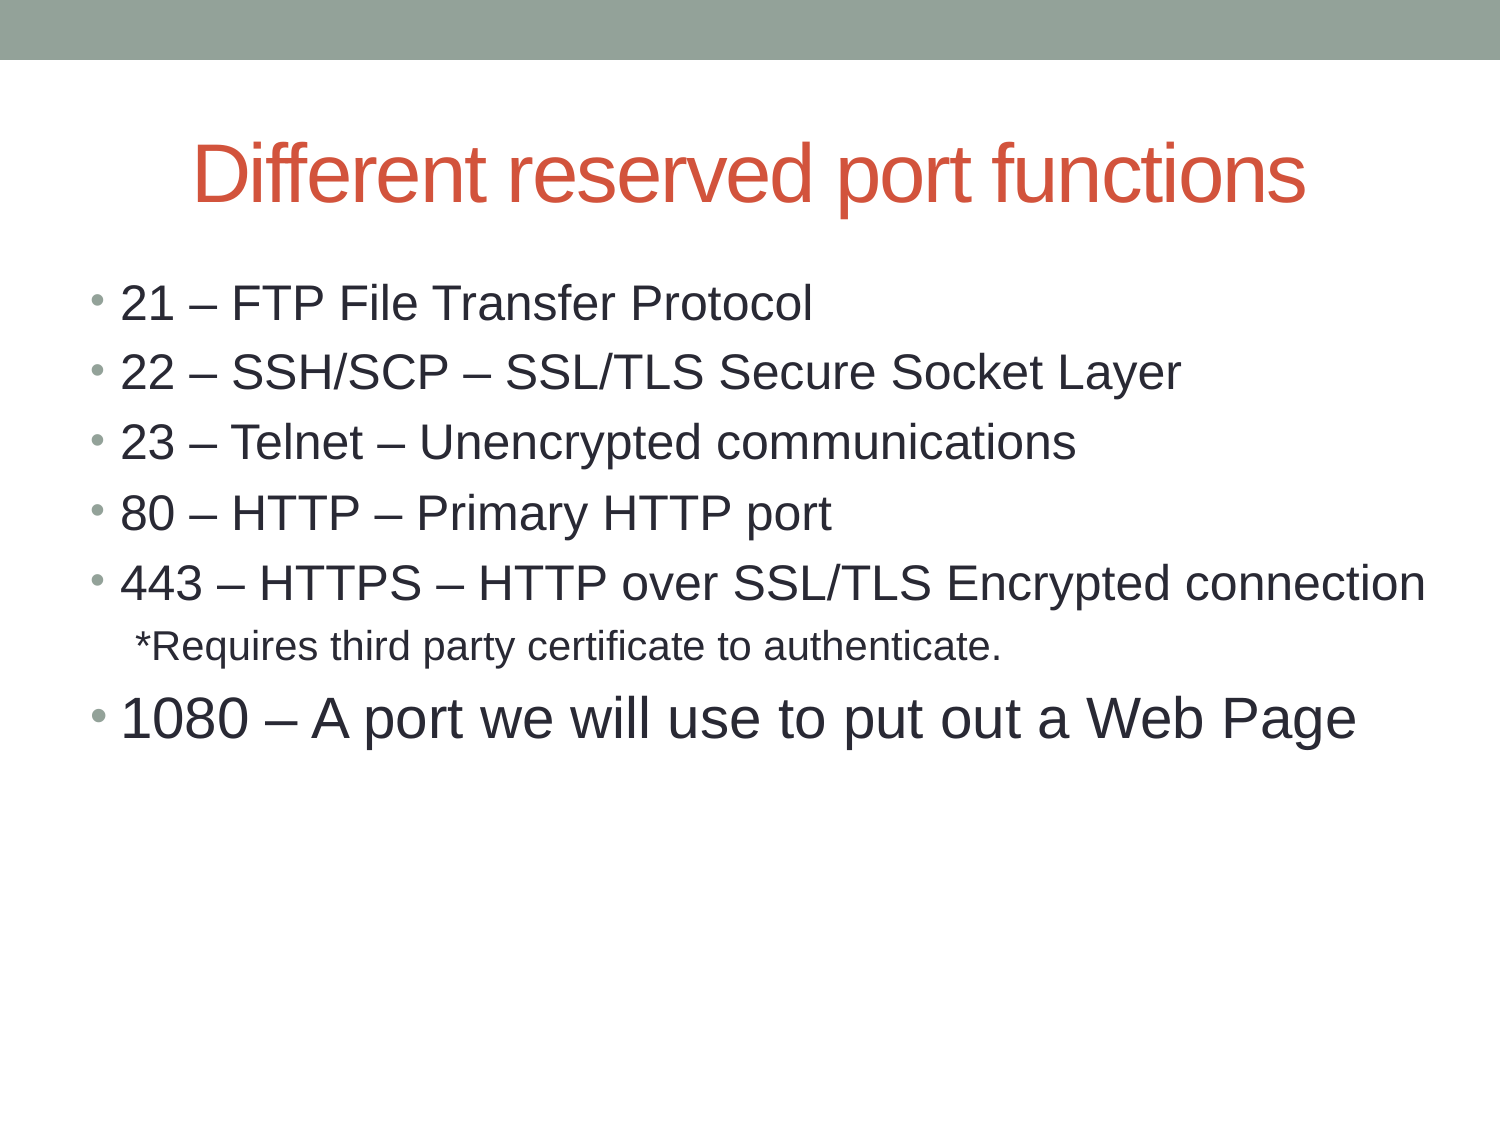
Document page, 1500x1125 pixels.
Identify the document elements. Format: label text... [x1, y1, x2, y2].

title Different reserved port functions [75, 87, 1425, 250]
list 21 – FTP File Transfer Protocol 22 – SSH/SCP – SSL/TLS Secure Socket Layer 23 – Telnet – Unencrypted communications 80 – HTTP – Primary HTTP port 443 – HTTPS – HTTP over SSL/TLS Encrypted connection *Requires third party certificate to authenticate. 1080 – A port we will use to put out a Web Page [75, 262, 1475, 1063]
